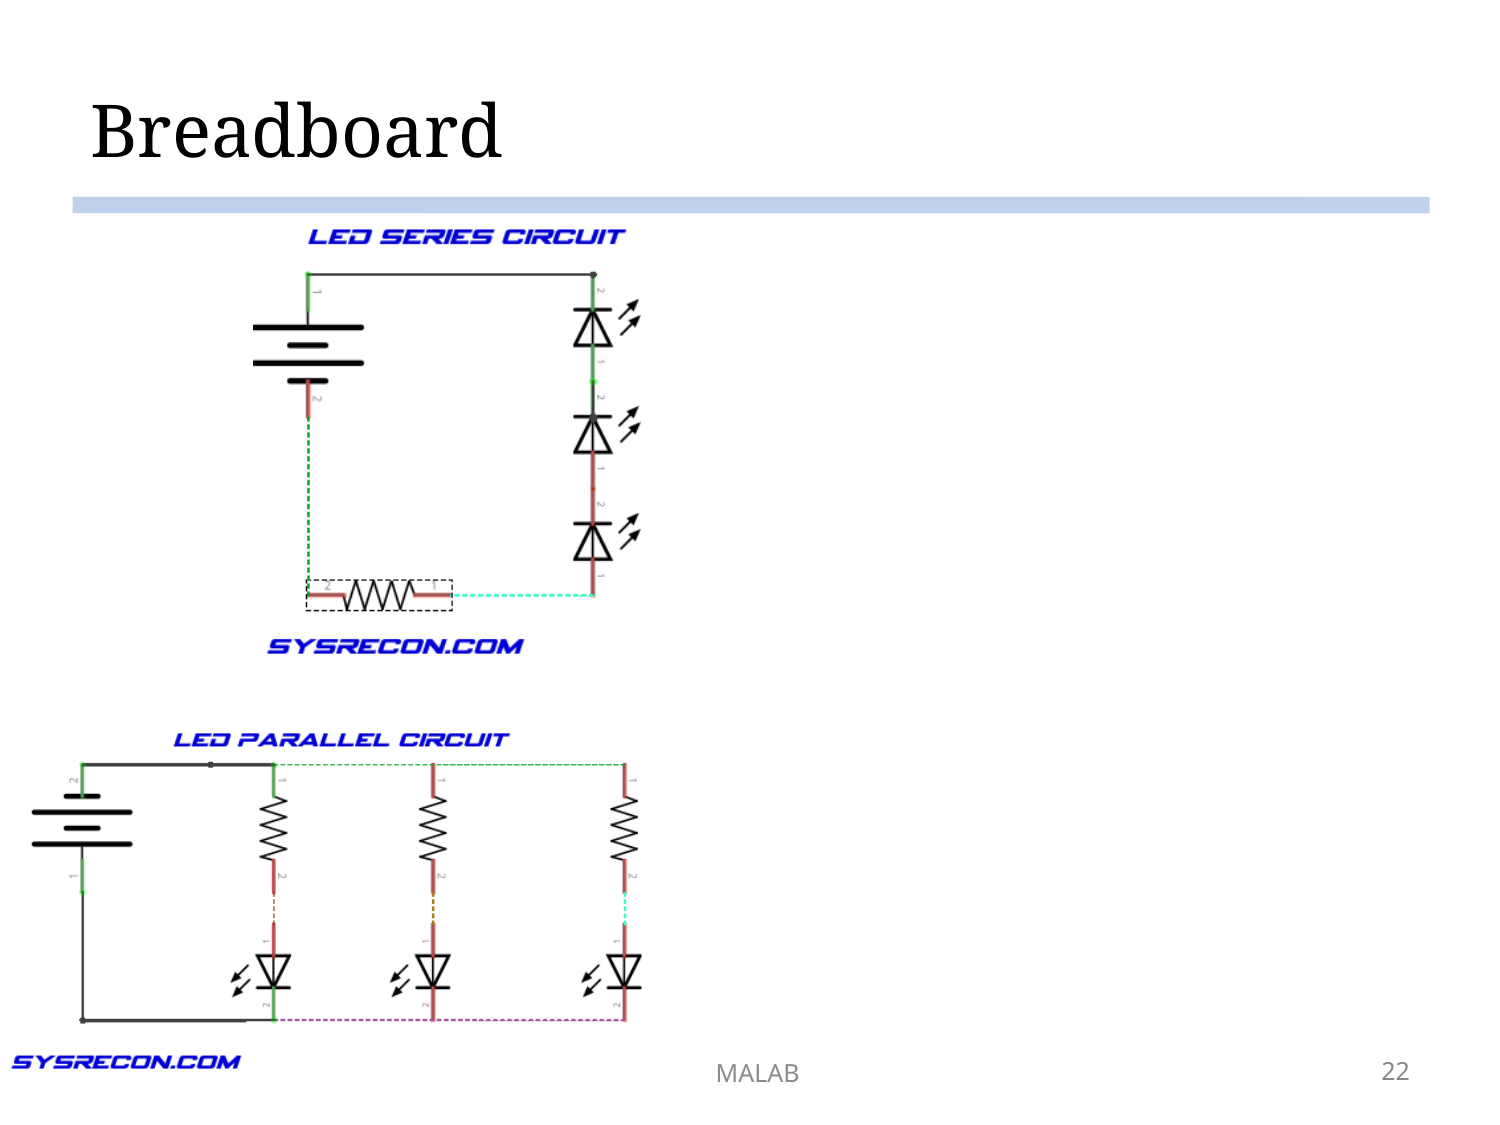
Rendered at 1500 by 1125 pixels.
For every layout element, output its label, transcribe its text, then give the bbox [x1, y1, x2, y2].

title Breadboard [75, 45, 1425, 211]
picture [0, 724, 715, 1091]
picture [253, 219, 690, 683]
slide_number 22 [1074, 1042, 1425, 1103]
footer CMALAB [512, 1042, 988, 1103]
